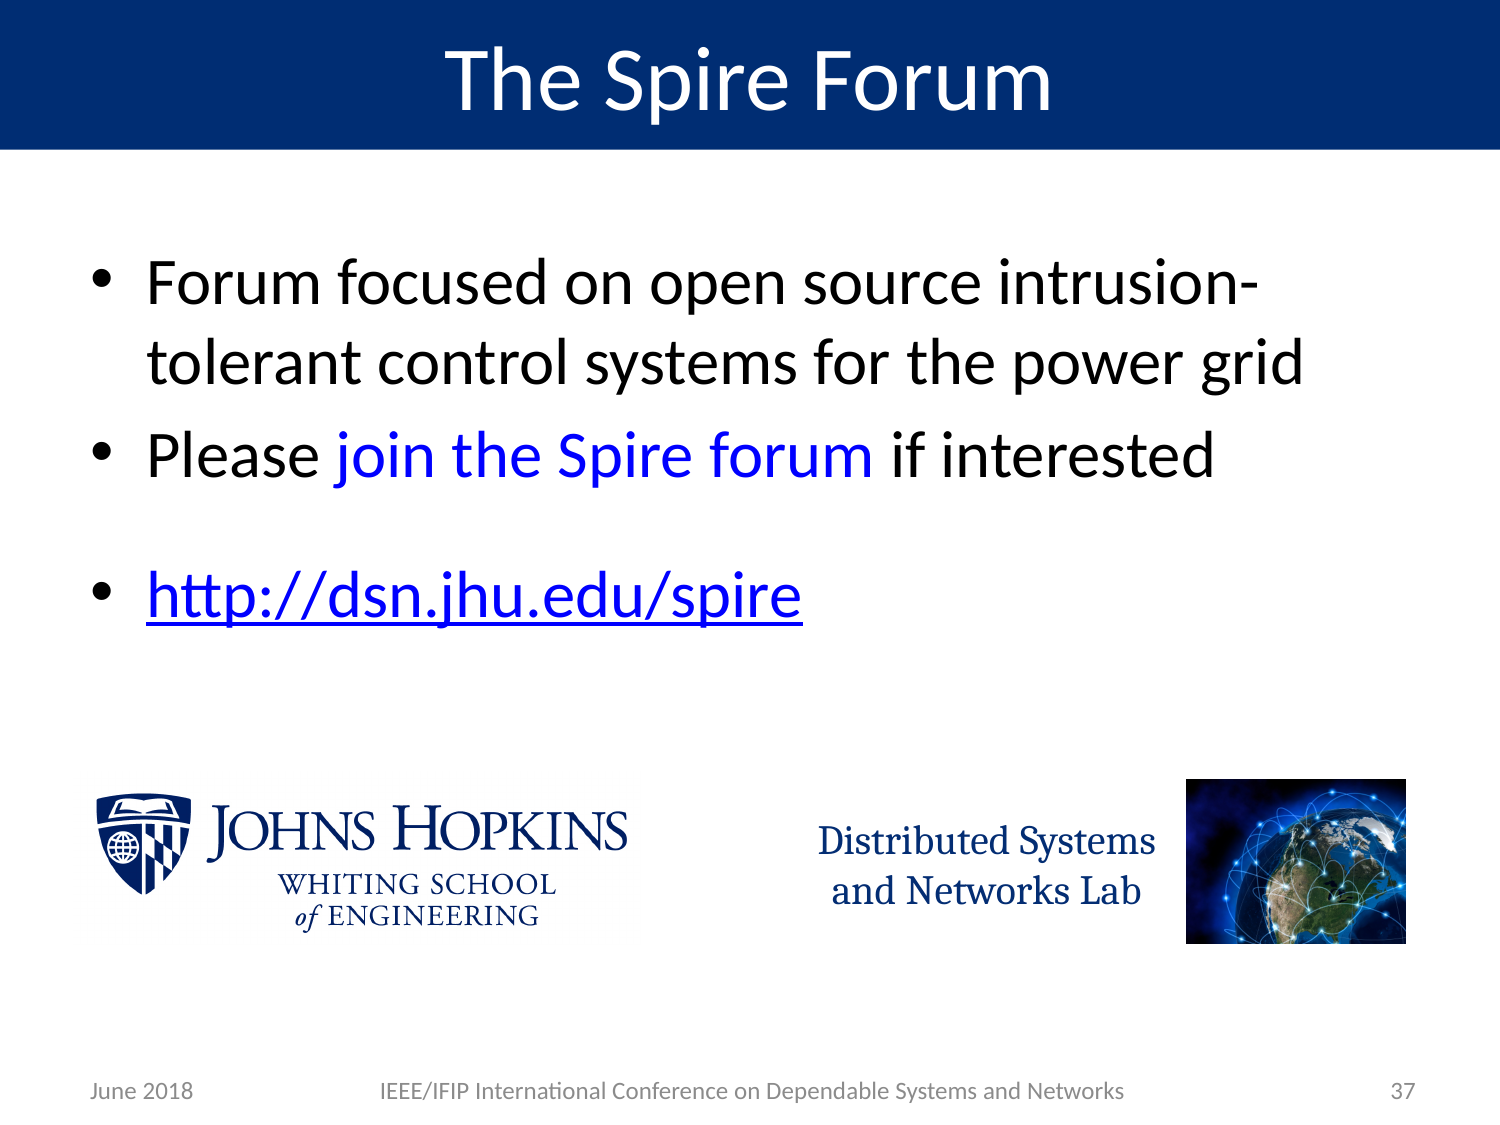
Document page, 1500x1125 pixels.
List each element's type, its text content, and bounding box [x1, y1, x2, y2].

text_box Distributed Systems and Networks Lab [777, 805, 1180, 921]
footer IEEE/IFIP International Conference on Dependable Systems and Networks [251, 1059, 1253, 1120]
title The Spire Forum [0, 0, 1500, 150]
slide_number 37 [1253, 1059, 1431, 1120]
picture [73, 770, 642, 945]
picture [1185, 779, 1406, 945]
list Forum focused on open source intrusion-tolerant control systems for the power grid Please join the Spire forum if interested http://dsn.jhu.edu/spire [75, 229, 1425, 1005]
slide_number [75, 1059, 251, 1120]
